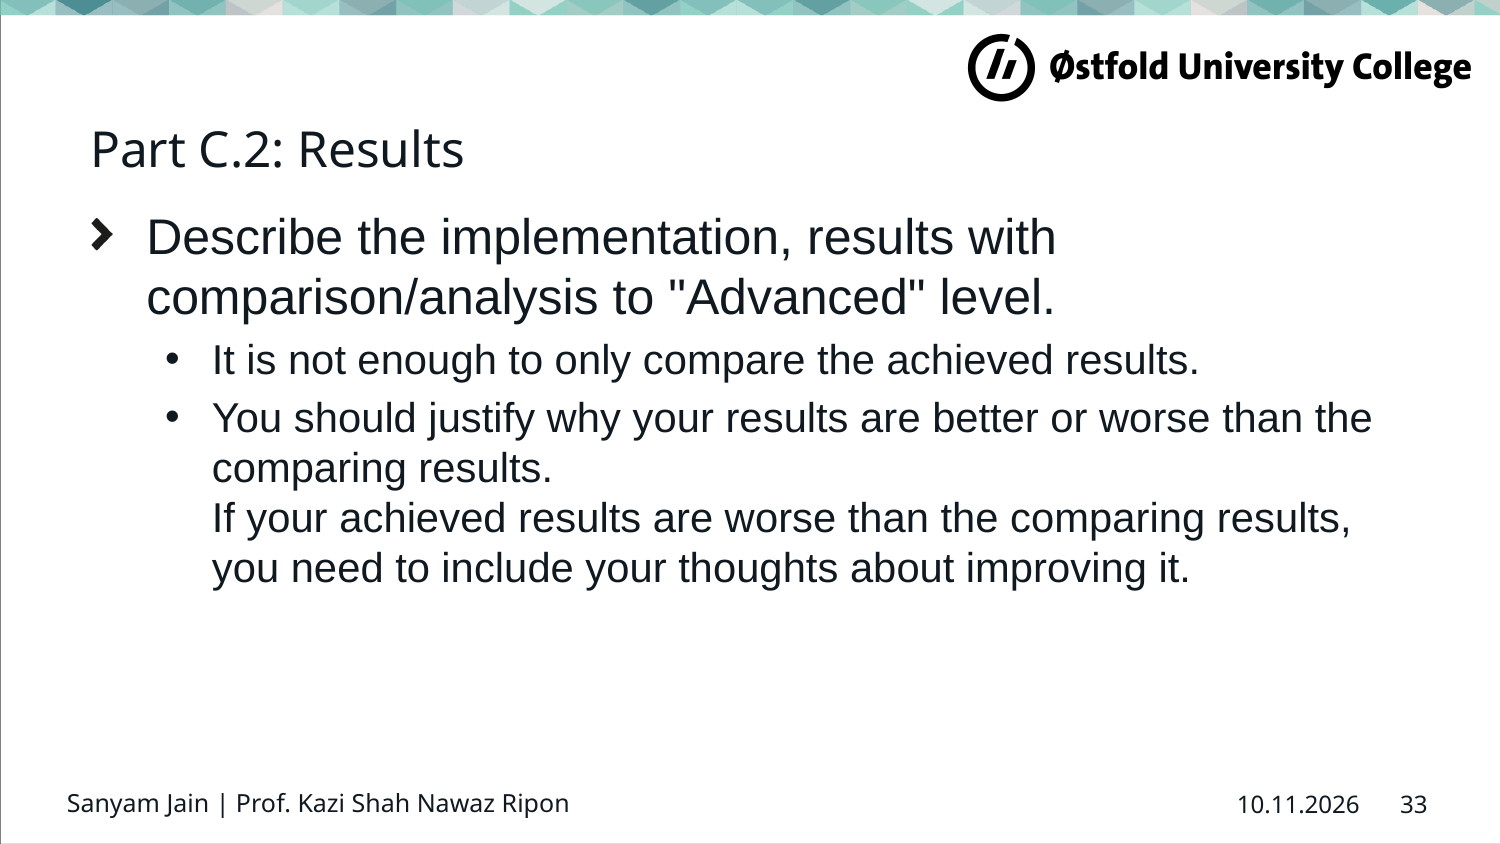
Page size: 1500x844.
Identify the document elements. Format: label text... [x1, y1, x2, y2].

picture [0, 0, 1500, 844]
slide_number 33 [1374, 782, 1443, 827]
list Describe the implementation, results with comparison/analysis to "Advanced" level. ﻿﻿It is not enough to only compare the achieved results. ﻿﻿You should justify why your results are better or worse than the comparing results. If your achieved results are worse than the comparing results, you need to include your thoughts about improving it. [75, 196, 1425, 754]
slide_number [1098, 782, 1375, 828]
title Part C.2: Results [75, 110, 1425, 186]
footer Sanyam Jain | Prof. Kazi Shah Nawaz Ripon [51, 782, 1025, 827]
